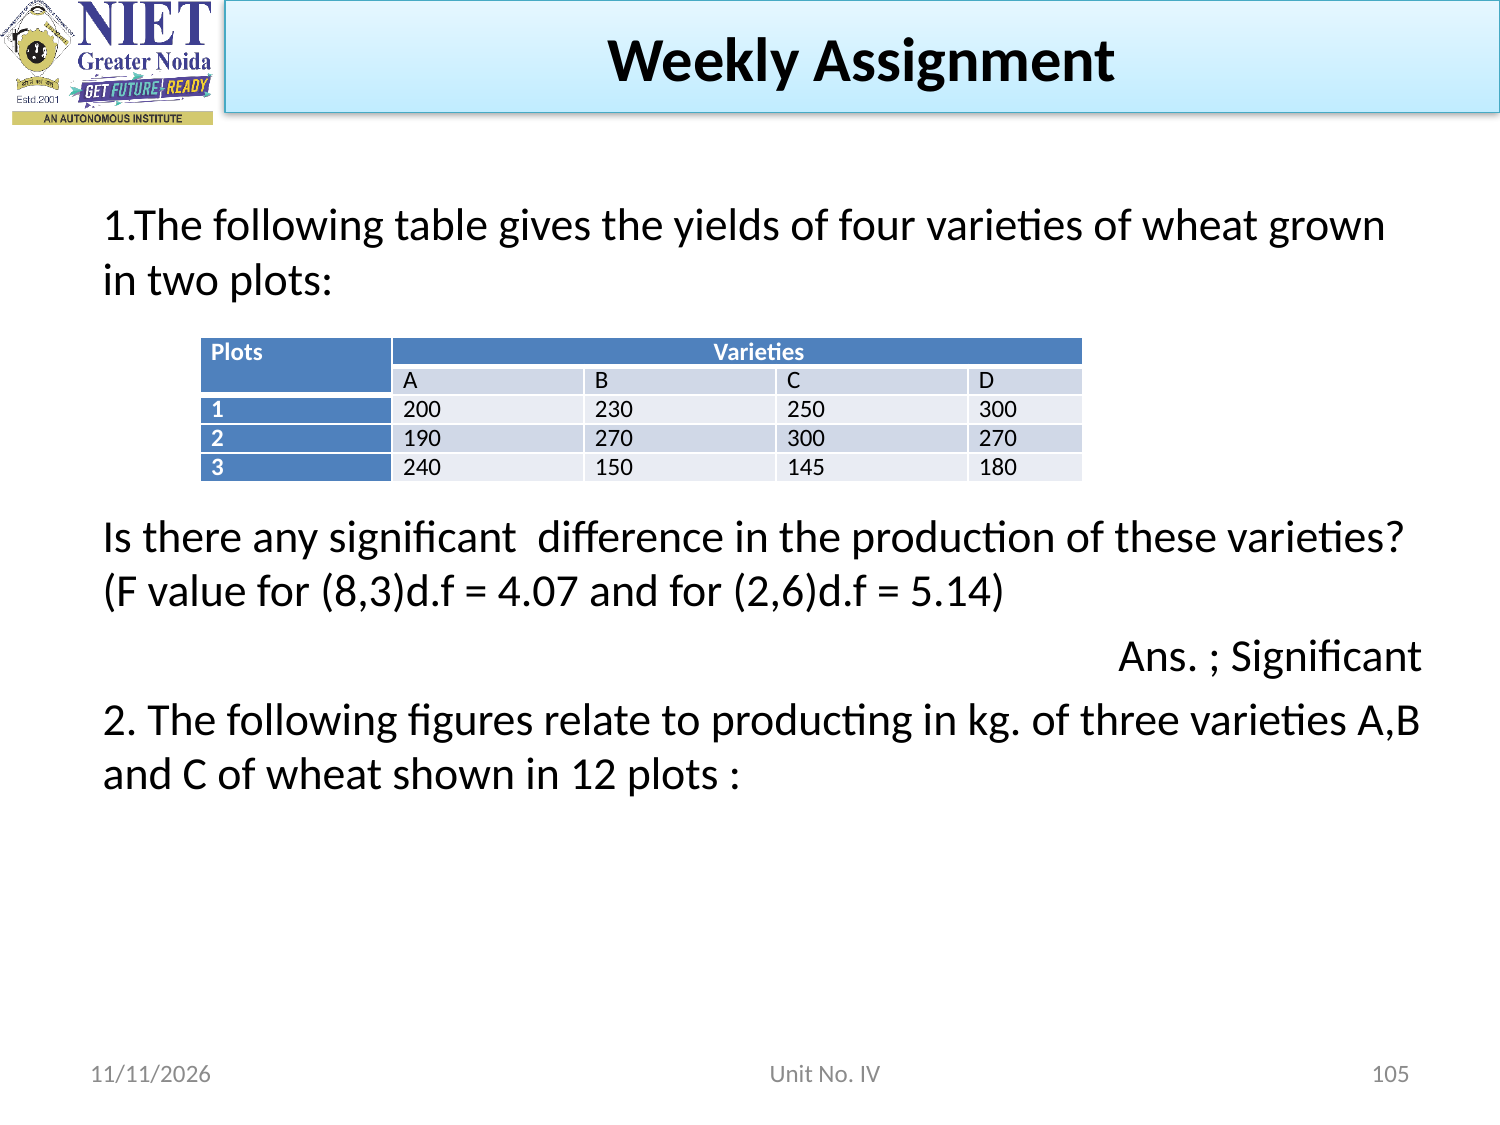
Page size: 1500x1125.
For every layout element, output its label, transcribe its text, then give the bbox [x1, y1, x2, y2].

table_header Varieties [393, 338, 1082, 364]
table_cell D [969, 369, 1082, 394]
table_cell B [585, 369, 775, 394]
table_cell 300 [777, 425, 967, 452]
table_cell 240 [393, 454, 583, 481]
table_cell 3 [201, 454, 391, 481]
table_cell 190 [393, 425, 583, 452]
text_box Weekly Assignment [224, 0, 1500, 113]
table_cell C [777, 369, 967, 394]
picture [0, 0, 213, 125]
footer Unit No. IV [412, 1042, 1074, 1103]
table_cell 150 [585, 454, 775, 481]
table_cell 1 [201, 398, 391, 423]
table_cell 2 [201, 425, 391, 452]
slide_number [75, 1042, 412, 1103]
table_cell 145 [777, 454, 967, 481]
table_cell 200 [393, 396, 583, 423]
table_cell 270 [969, 425, 1082, 452]
table_cell A [393, 369, 583, 394]
slide_number 105 [1074, 1042, 1425, 1103]
table_cell 270 [585, 425, 775, 452]
table_cell 250 [777, 396, 967, 423]
table_cell 180 [969, 454, 1082, 481]
table_cell 230 [585, 396, 775, 423]
table_header Plots [201, 338, 391, 392]
table_cell 300 [969, 396, 1082, 423]
